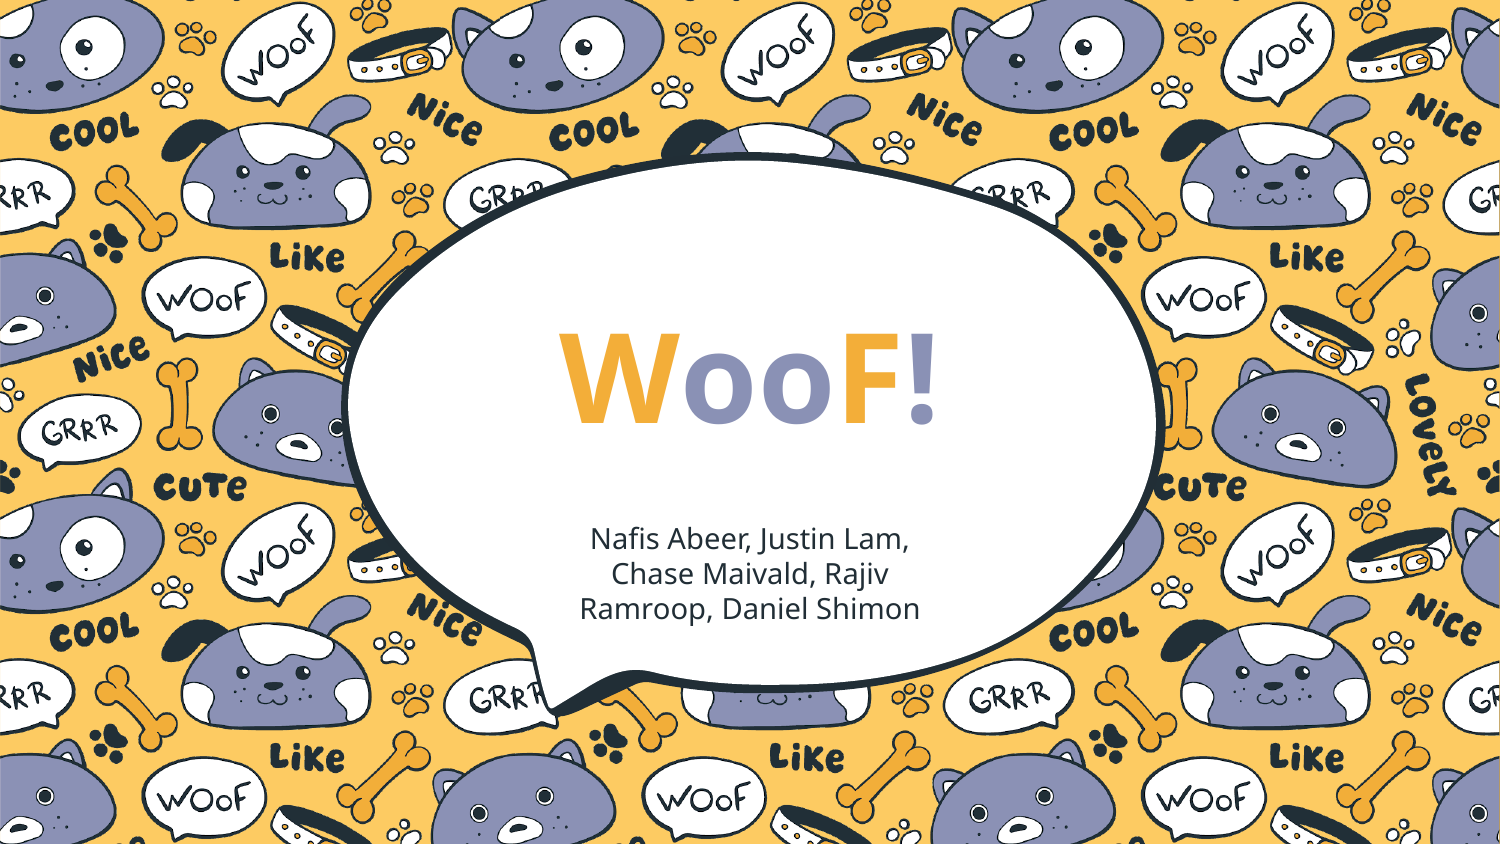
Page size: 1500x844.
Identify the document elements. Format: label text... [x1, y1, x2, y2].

picture [0, 0, 1500, 844]
subtitle Nafis Abeer, Justin Lam, Chase Maivald, Rajiv Ramroop, Daniel Shimon [537, 505, 963, 602]
title WooF! [421, 241, 1079, 525]
